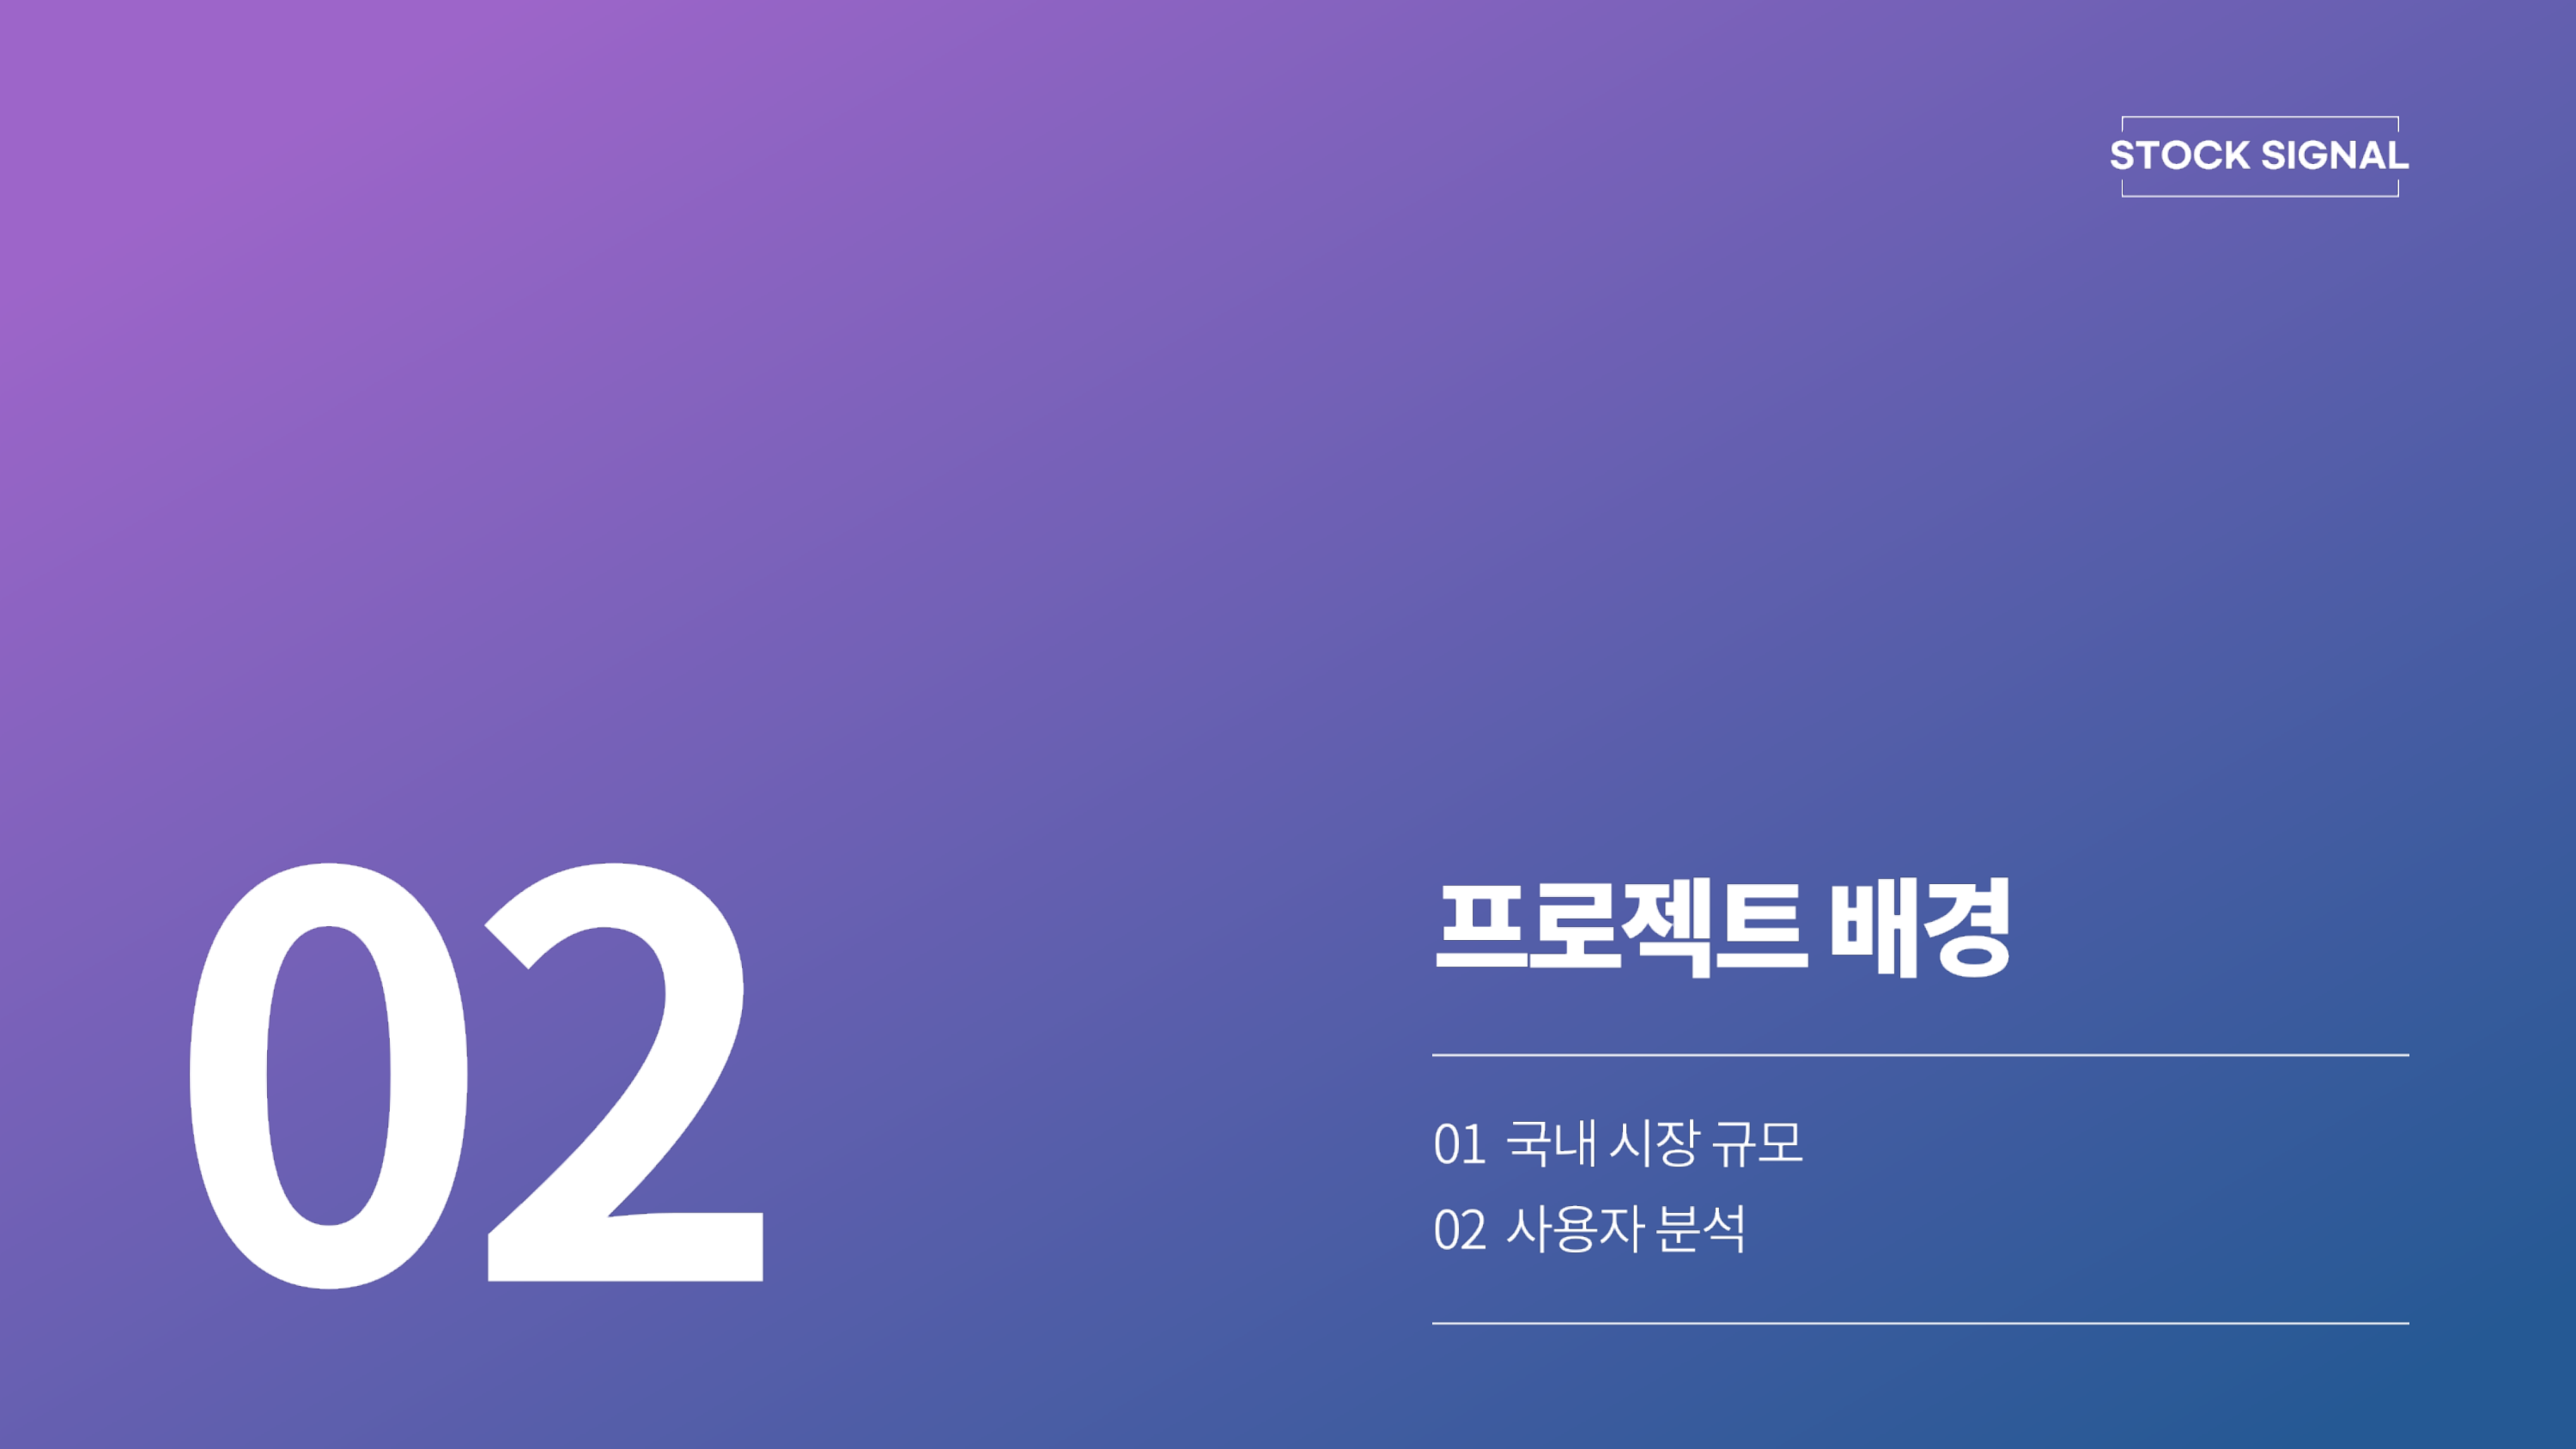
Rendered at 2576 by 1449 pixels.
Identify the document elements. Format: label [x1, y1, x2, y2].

picture [1416, 829, 2067, 1058]
picture [1425, 1093, 1832, 1294]
text_box [2074, 116, 2445, 197]
text_box [1432, 1319, 2410, 1328]
picture [82, 578, 1042, 1449]
text_box [1432, 1051, 2410, 1060]
text_box [0, 0, 2576, 1449]
